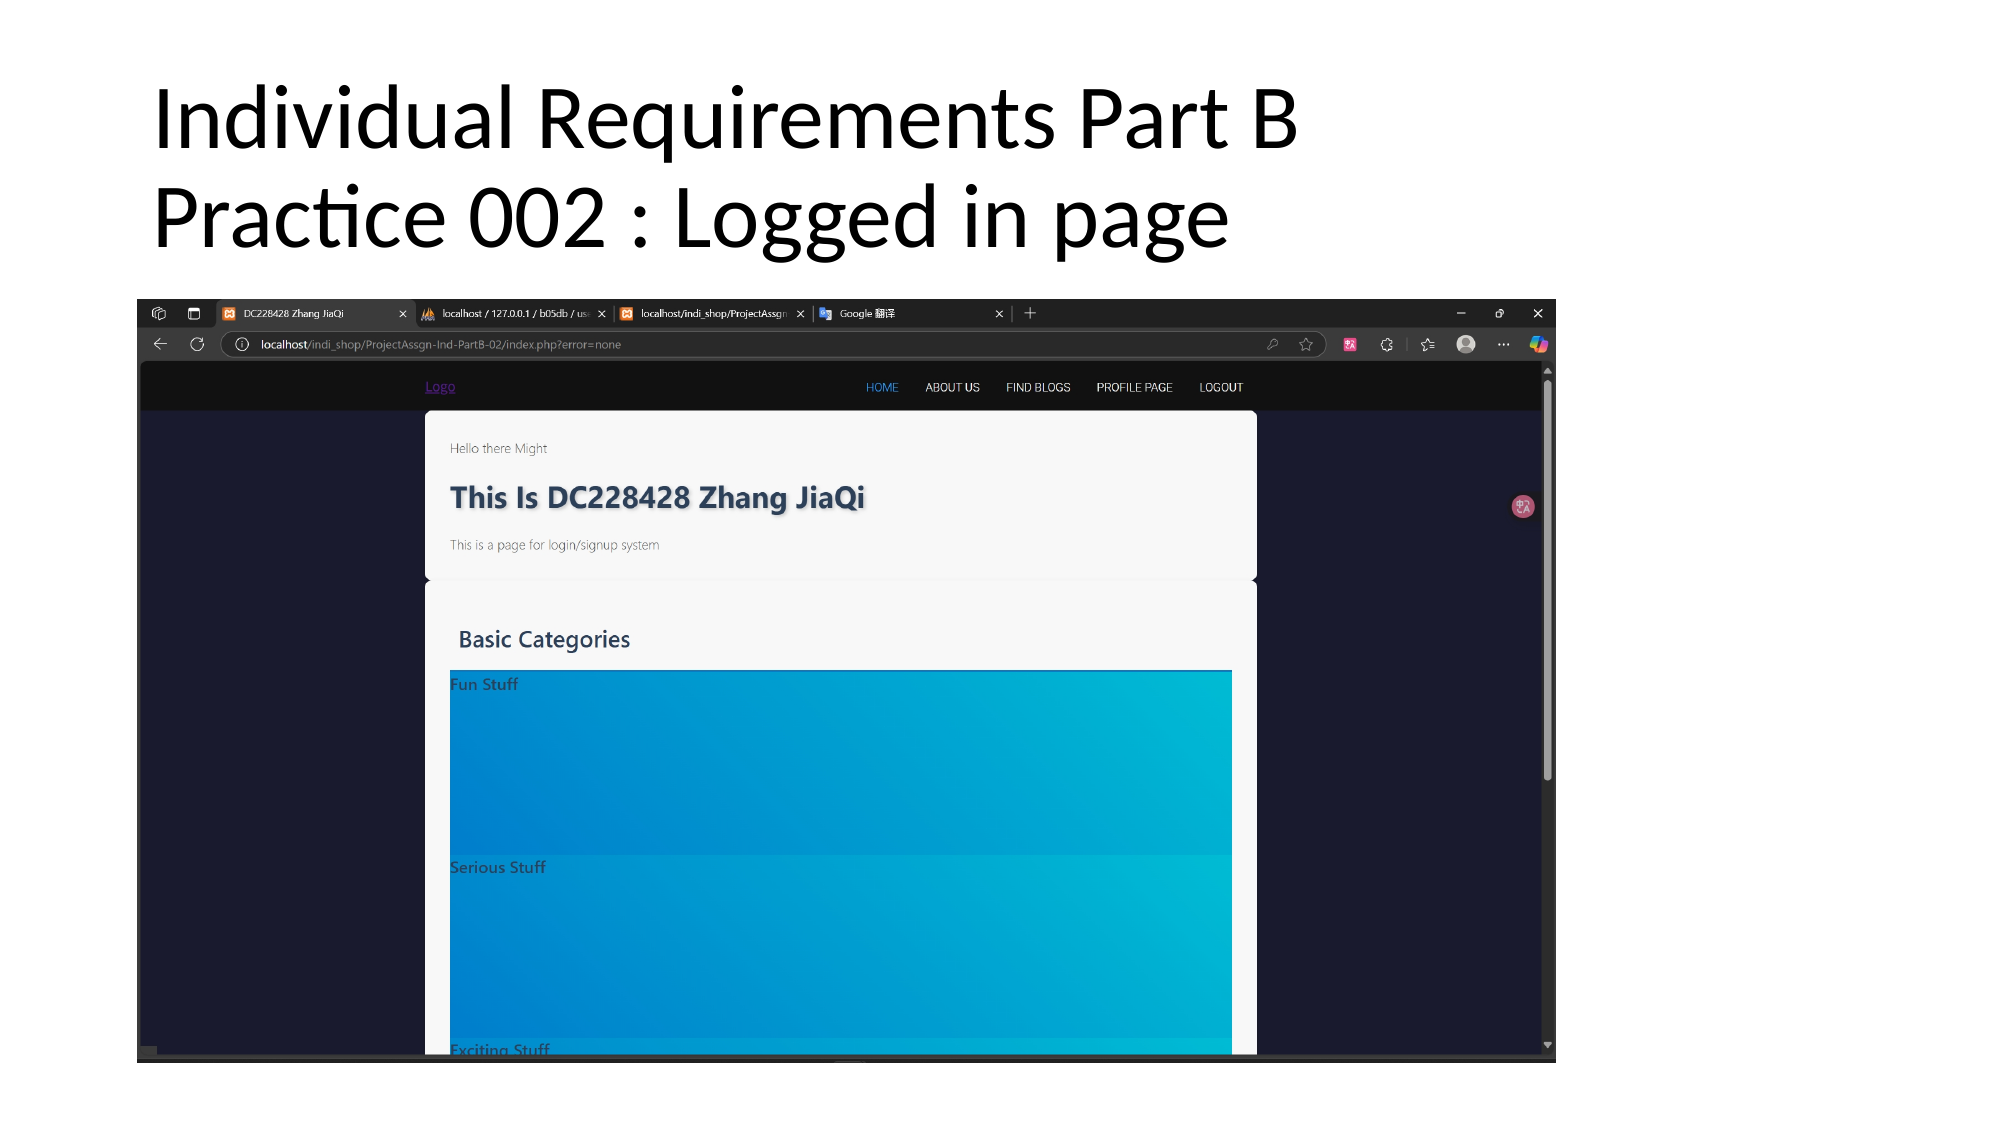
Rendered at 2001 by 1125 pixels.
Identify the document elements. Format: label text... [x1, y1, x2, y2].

title Individual Requirements Part B Practice 002 : Logged in page [137, 59, 1863, 278]
picture [136, 298, 1557, 1064]
